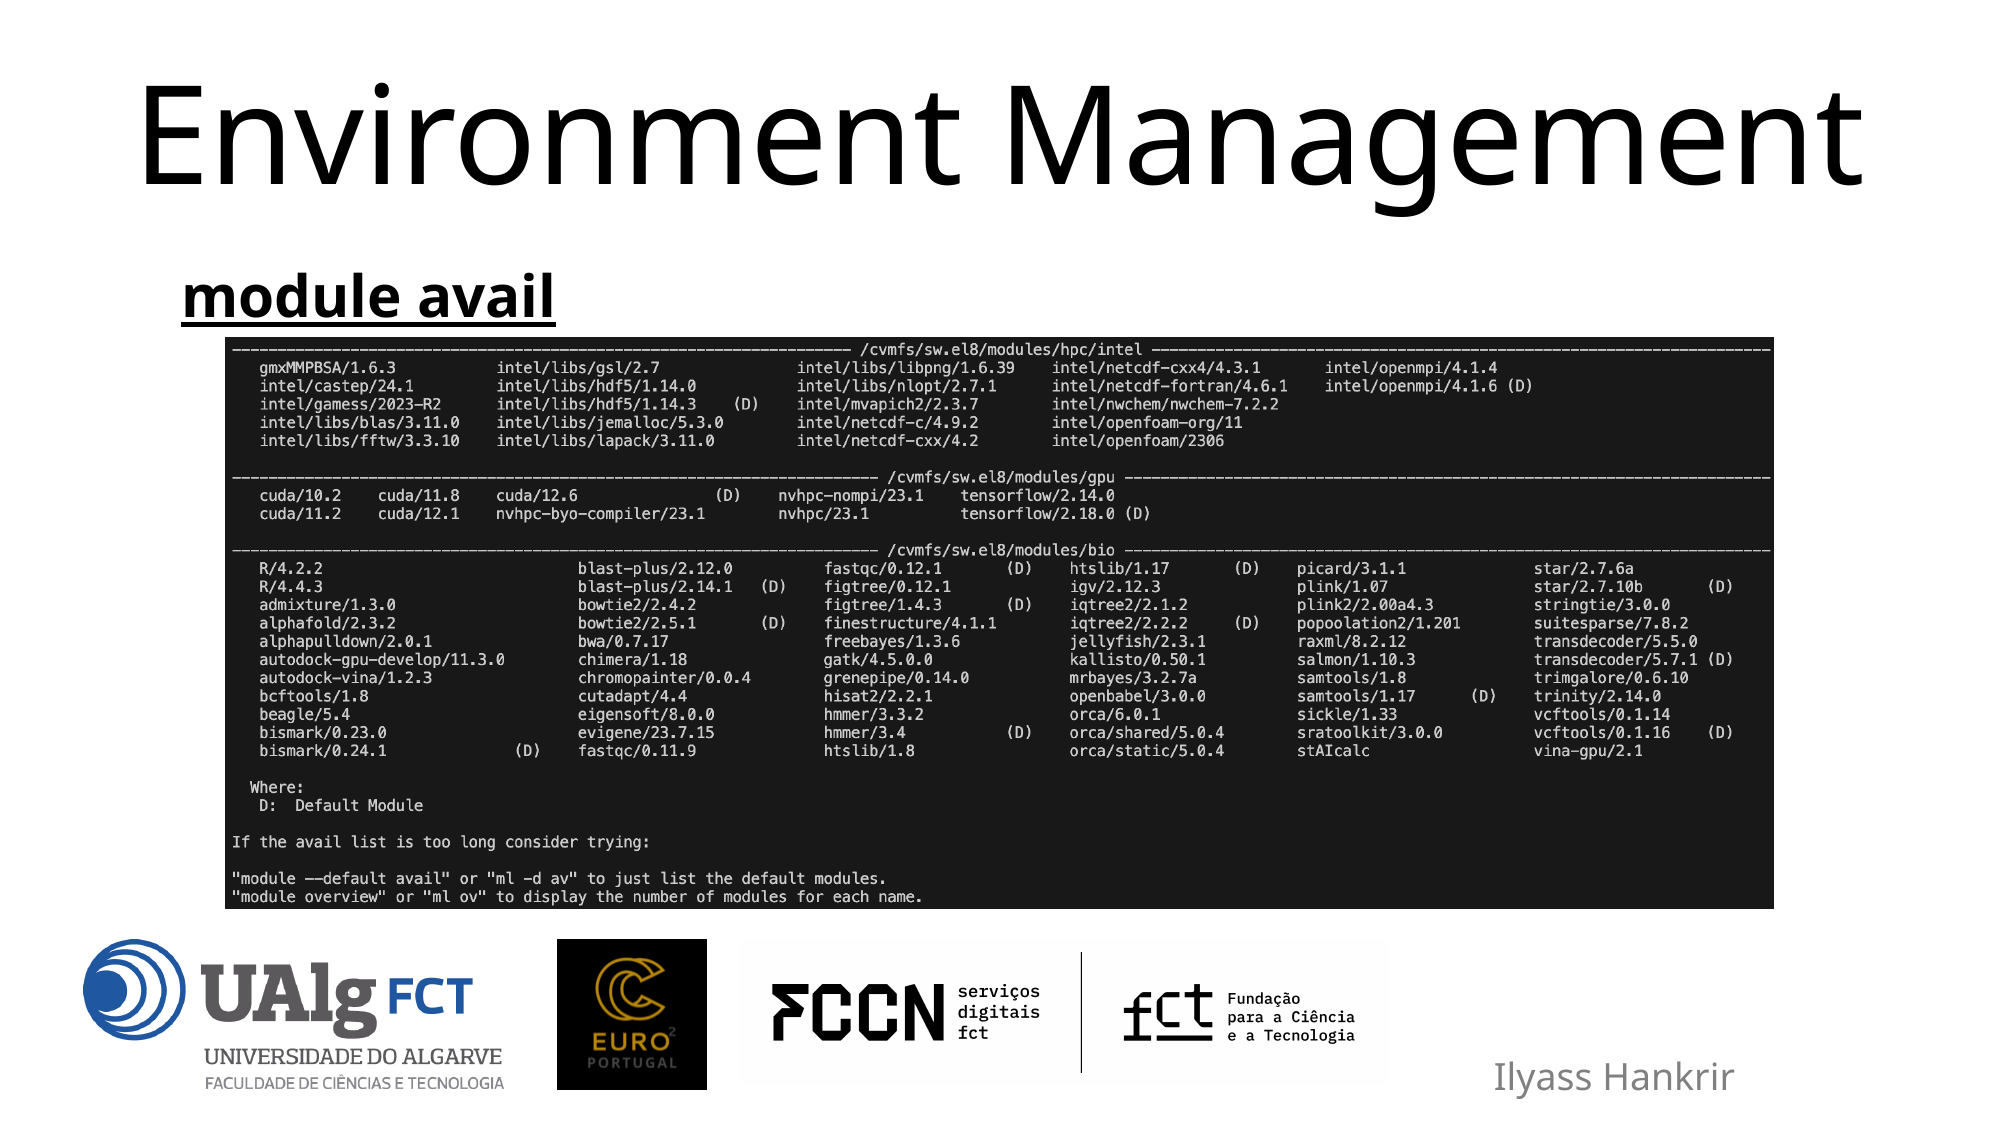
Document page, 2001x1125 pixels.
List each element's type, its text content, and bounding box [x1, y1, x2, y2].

picture [83, 939, 504, 1089]
text_box module avail [166, 252, 679, 337]
text_box Environment Management [104, 27, 1895, 252]
picture [224, 337, 1775, 910]
picture [738, 939, 1389, 1085]
picture [557, 939, 707, 1090]
